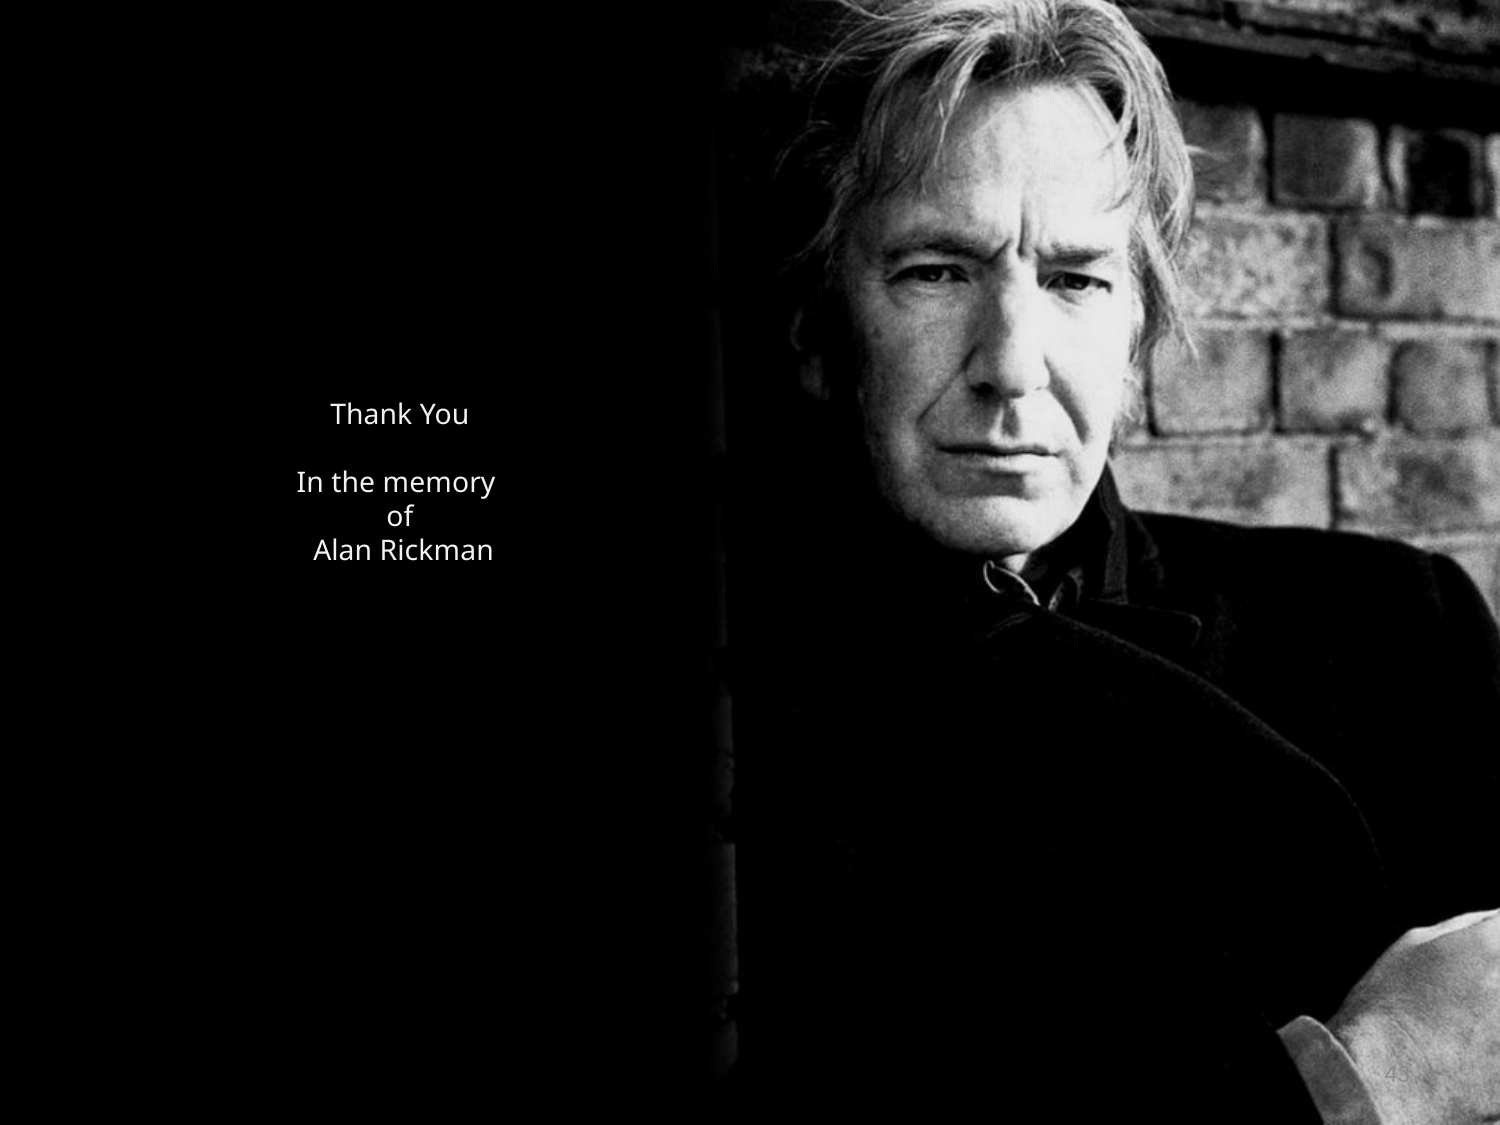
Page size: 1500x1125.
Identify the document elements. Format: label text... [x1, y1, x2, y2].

slide_number 43 [1074, 1042, 1425, 1103]
picture [0, 0, 1500, 1125]
title Thank You In the memory of Alan Rickman [0, 387, 1075, 575]
